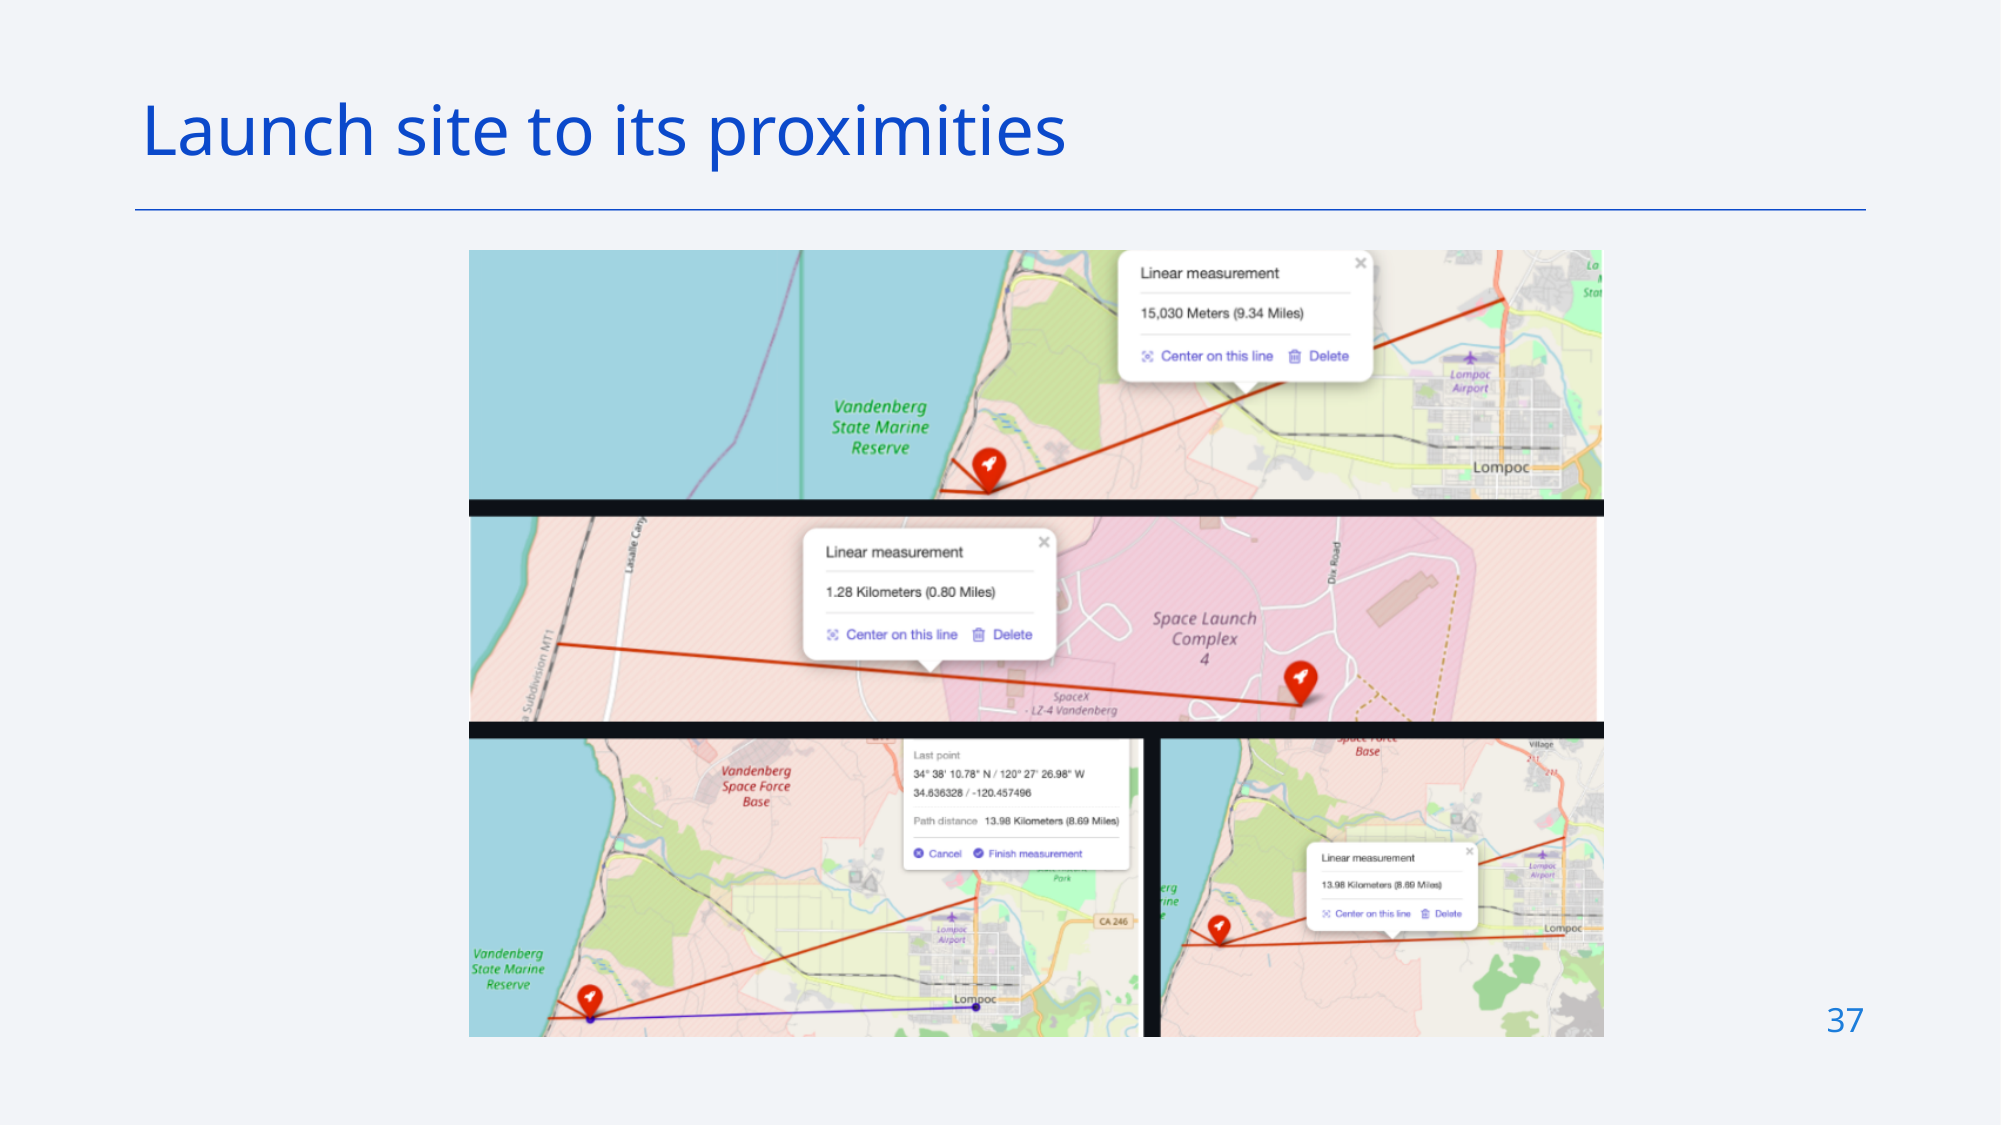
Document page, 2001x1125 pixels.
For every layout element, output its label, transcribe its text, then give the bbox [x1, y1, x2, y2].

slide_number 37 [1429, 988, 1880, 1055]
text_box Launch site to its proximities [126, 88, 1852, 179]
picture [0, 0, 2001, 1125]
